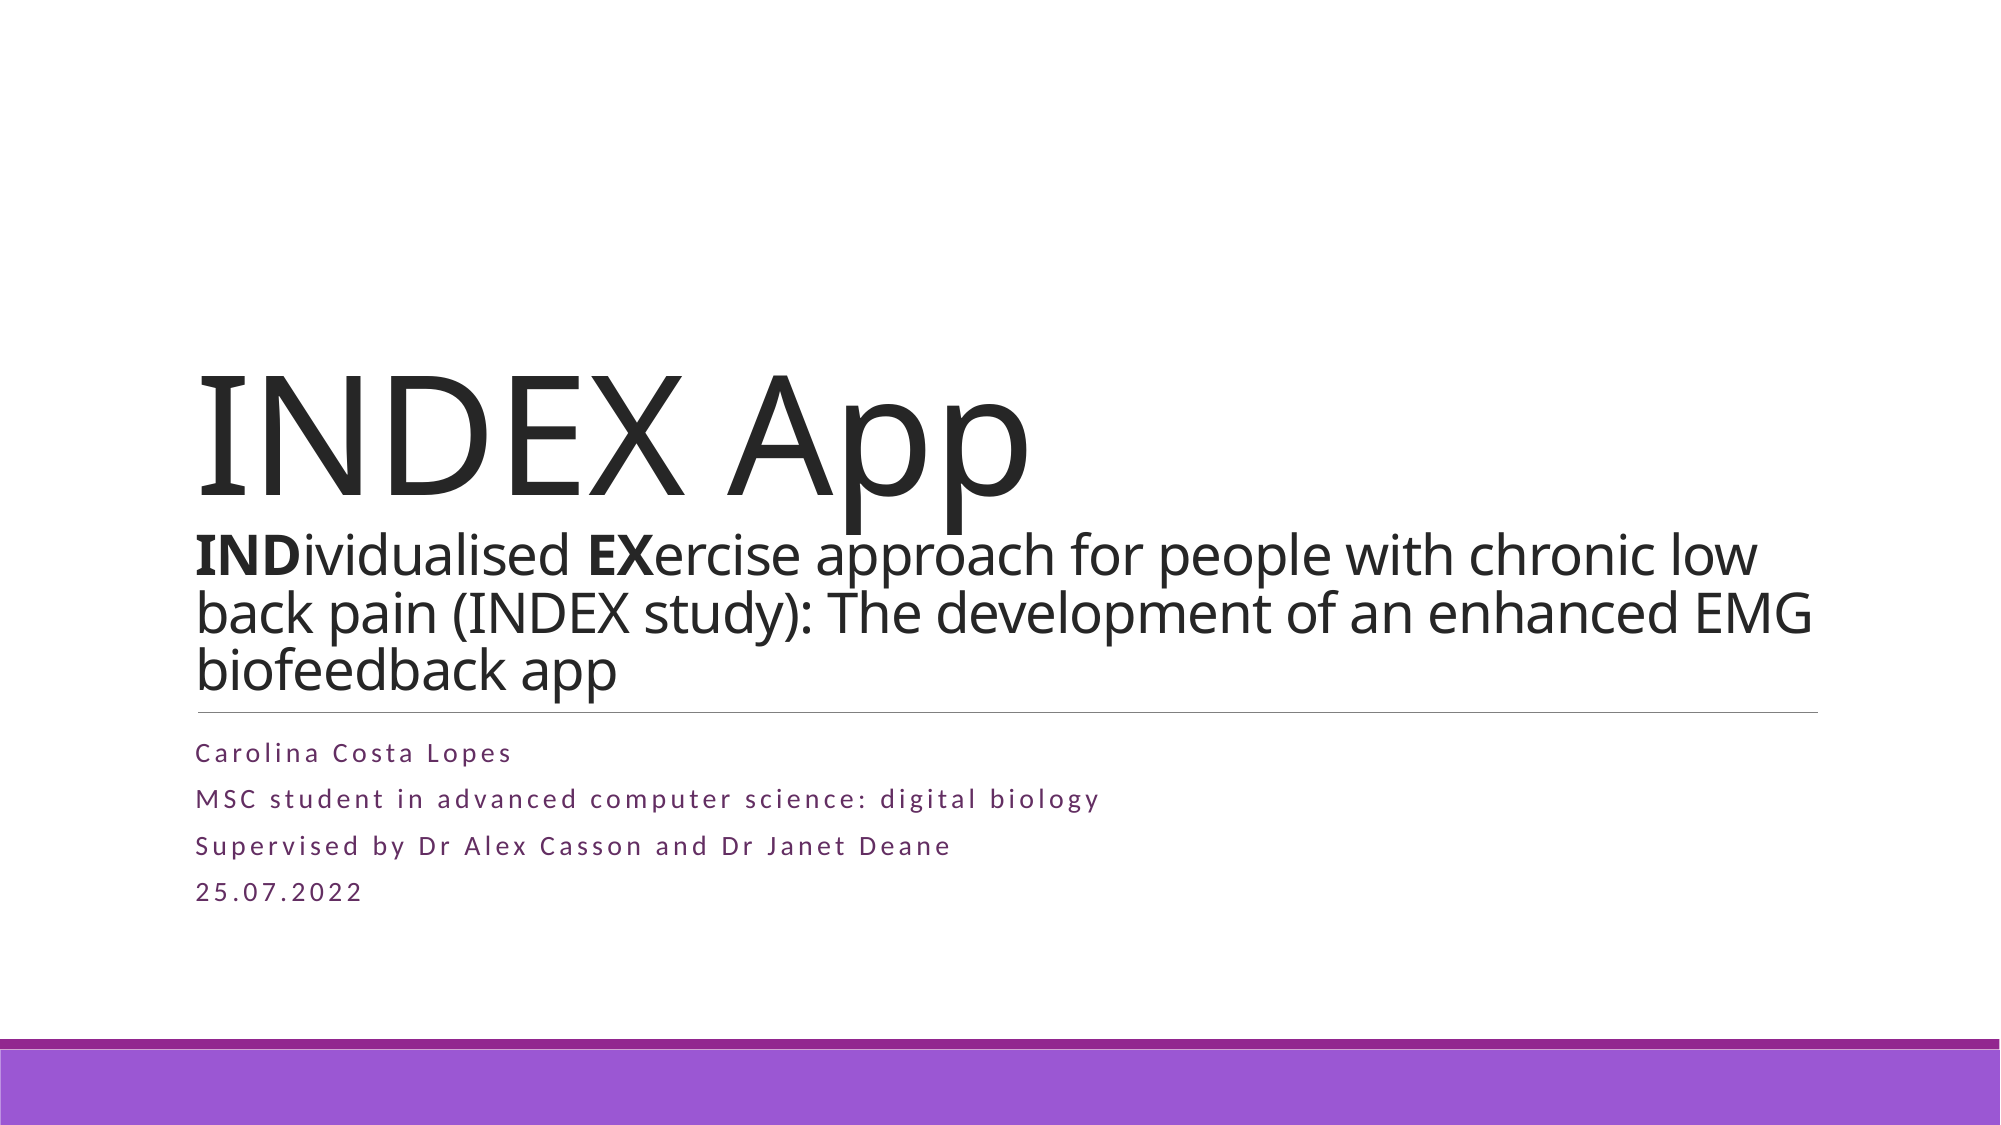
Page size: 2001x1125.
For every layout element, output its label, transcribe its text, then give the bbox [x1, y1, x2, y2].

title INDEX App INDividualised EXercise approach for people with chronic low back pain (INDEX study): The development of an enhanced EMG biofeedback app [180, 124, 1830, 710]
subtitle Carolina Costa Lopes MSC student in advanced computer science: digital biology Supervised by Dr Alex Casson and Dr Janet Deane 25.07.2022 [180, 730, 1831, 919]
